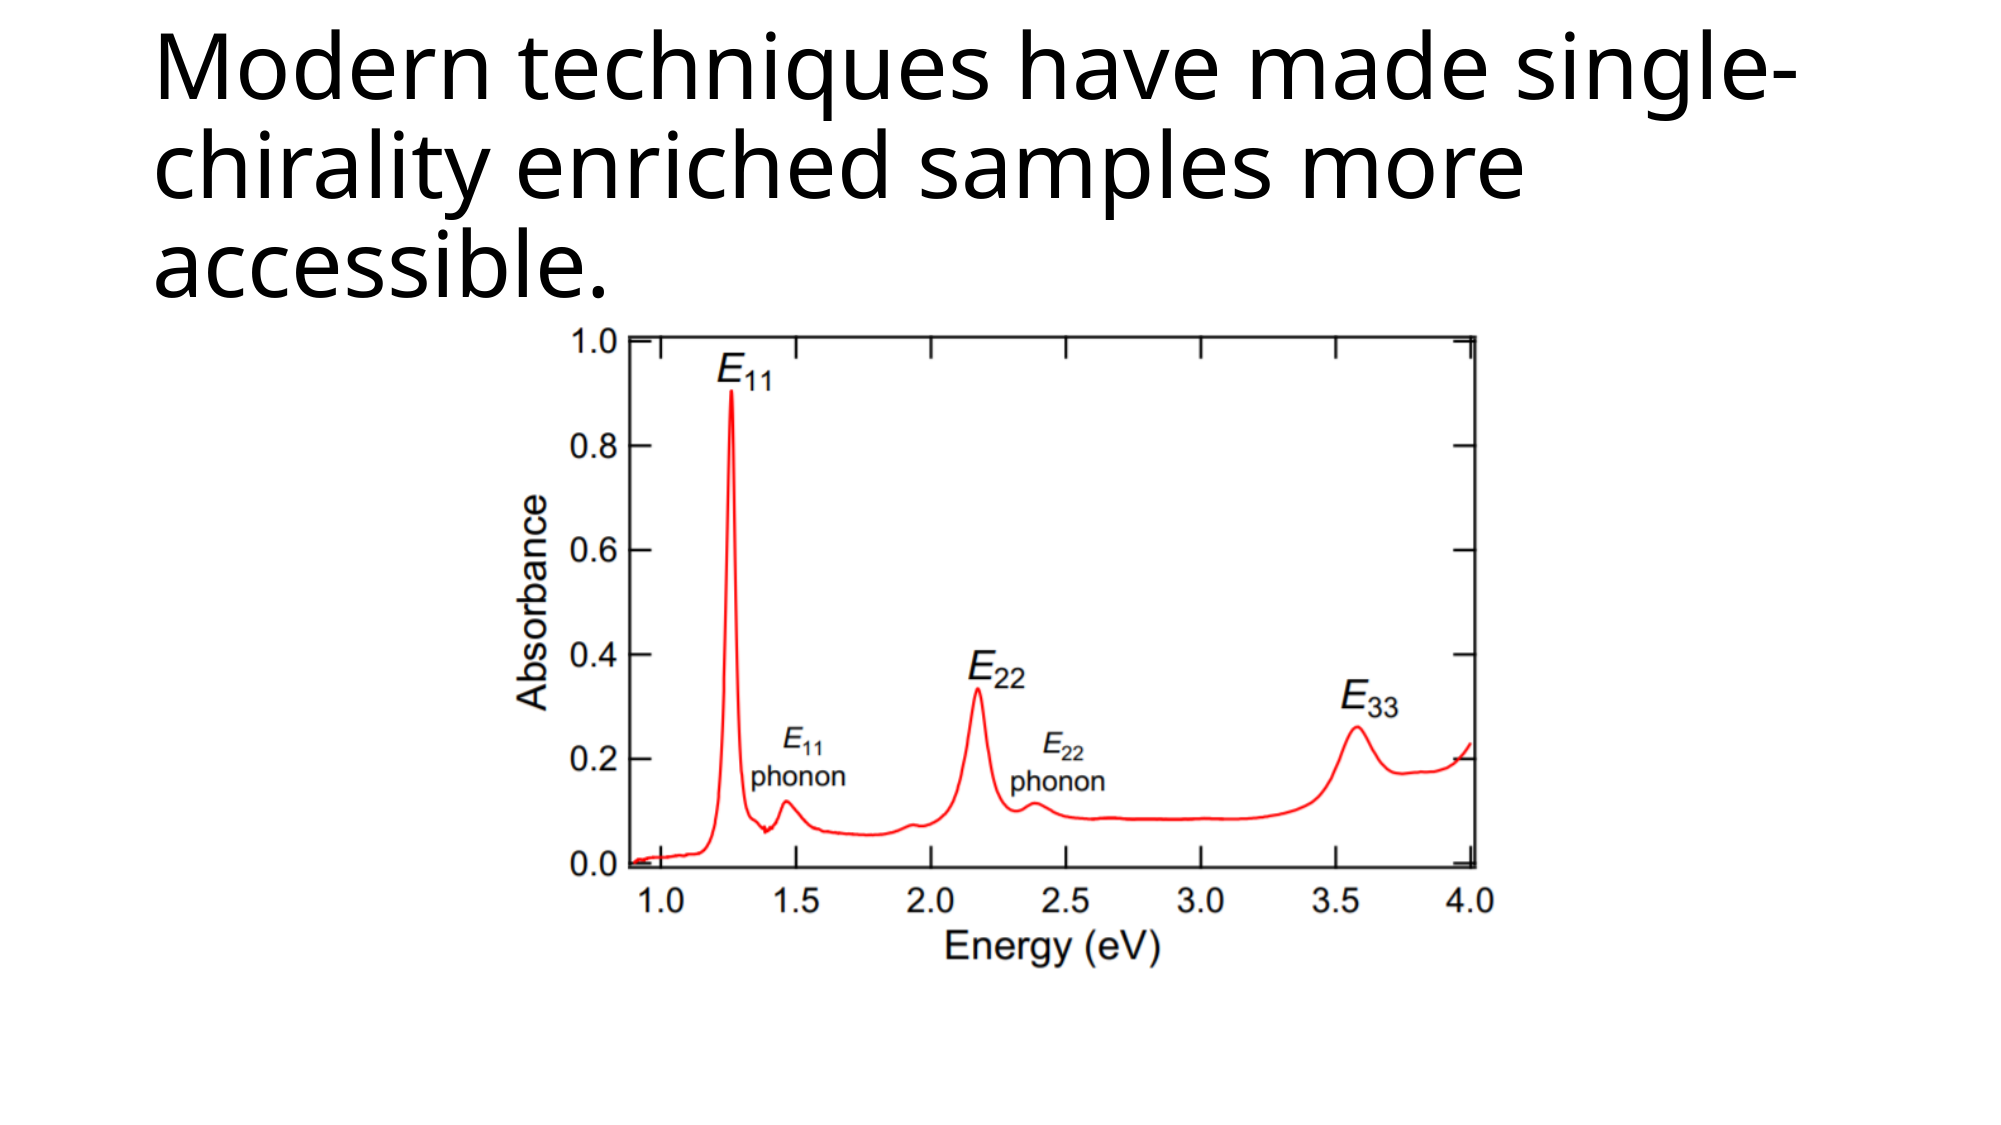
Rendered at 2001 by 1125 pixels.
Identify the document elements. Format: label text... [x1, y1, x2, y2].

title Modern techniques have made single-chirality enriched samples more accessible. [137, 59, 1863, 278]
picture [504, 306, 1496, 974]
